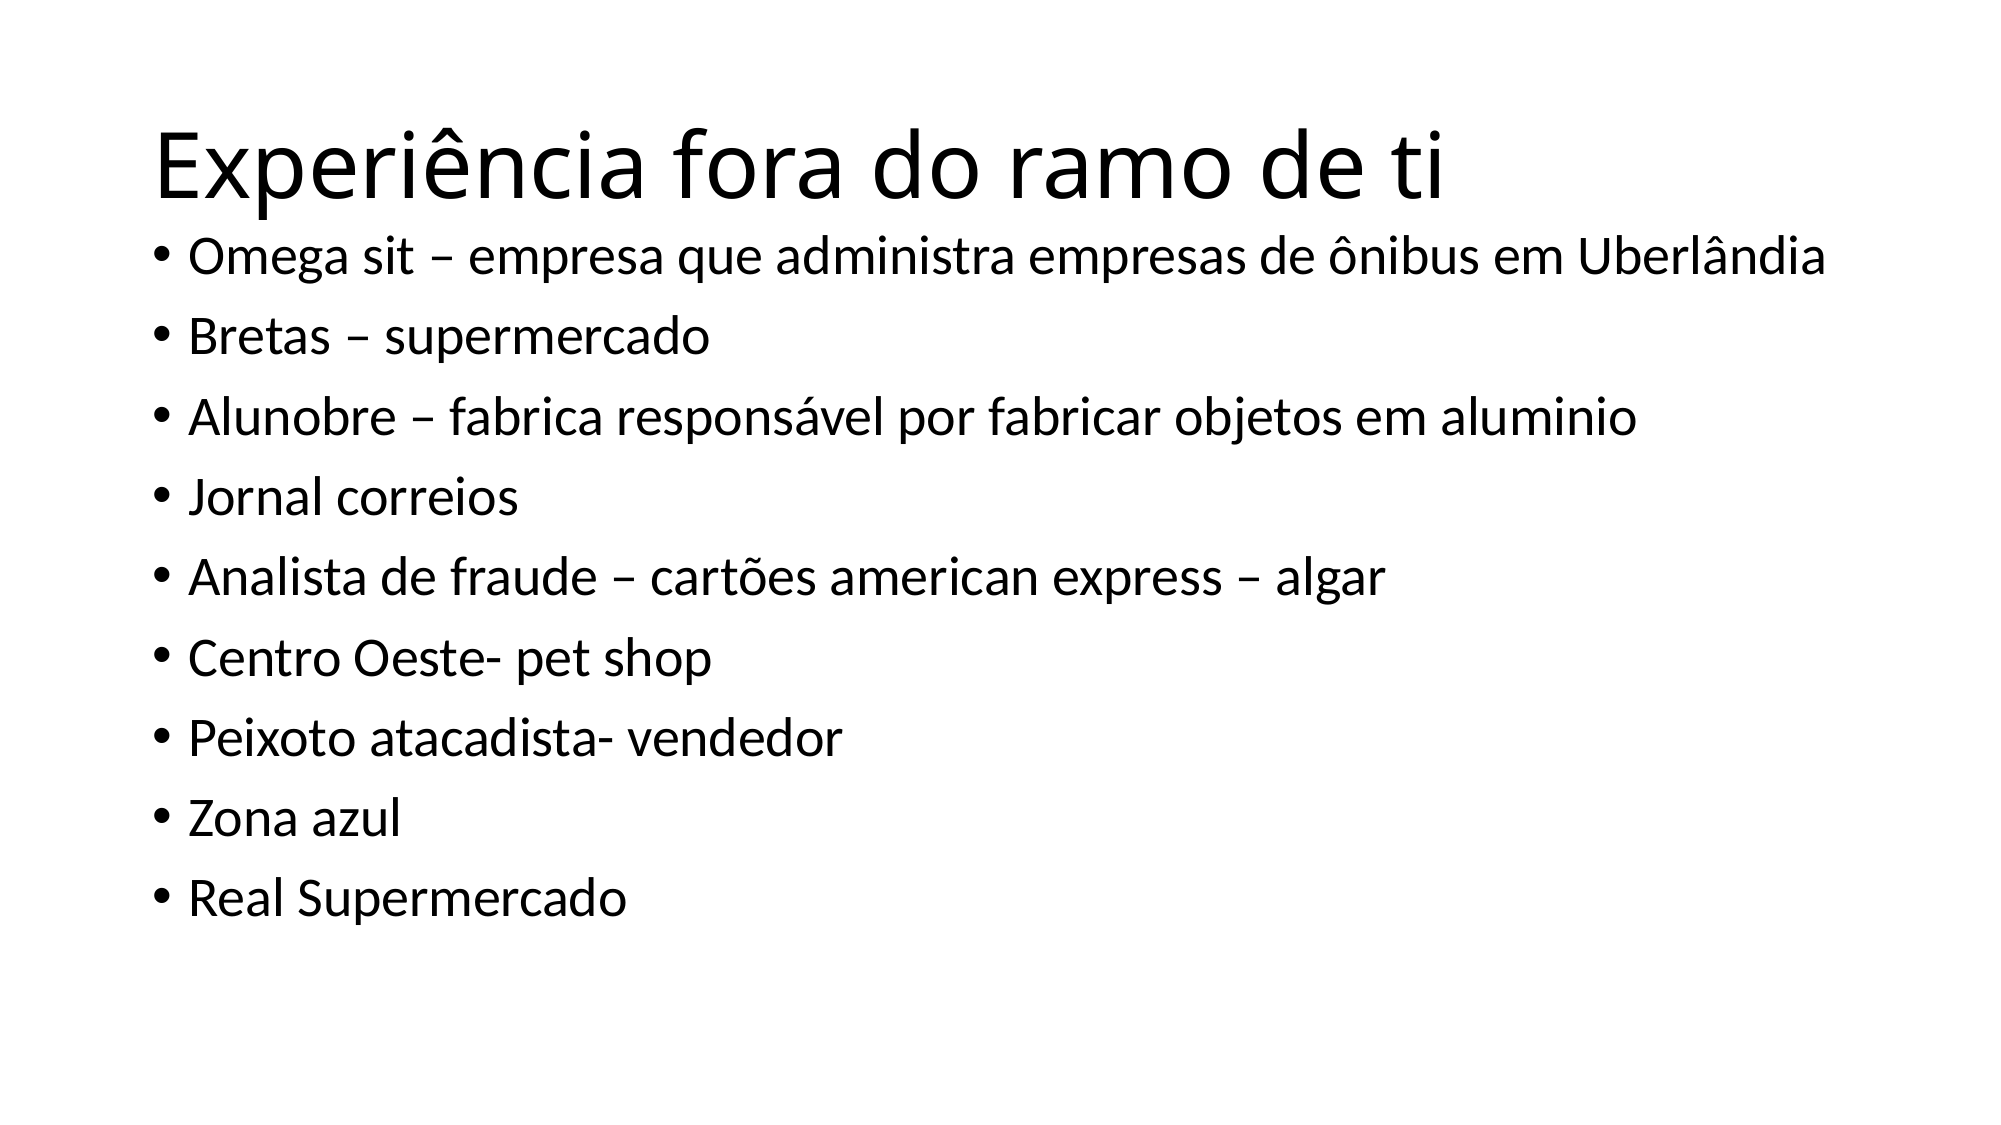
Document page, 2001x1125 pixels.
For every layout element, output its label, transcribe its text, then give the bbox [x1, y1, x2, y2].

list Omega sit – empresa que administra empresas de ônibus em Uberlândia Bretas – supermercado Alunobre – fabrica responsável por fabricar objetos em aluminio Jornal correios Analista de fraude – cartões american express – algar Centro Oeste- pet shop Peixoto atacadista- vendedor Zona azul Real Supermercado [137, 219, 1863, 981]
title Experiência fora do ramo de ti [137, 59, 1863, 219]
